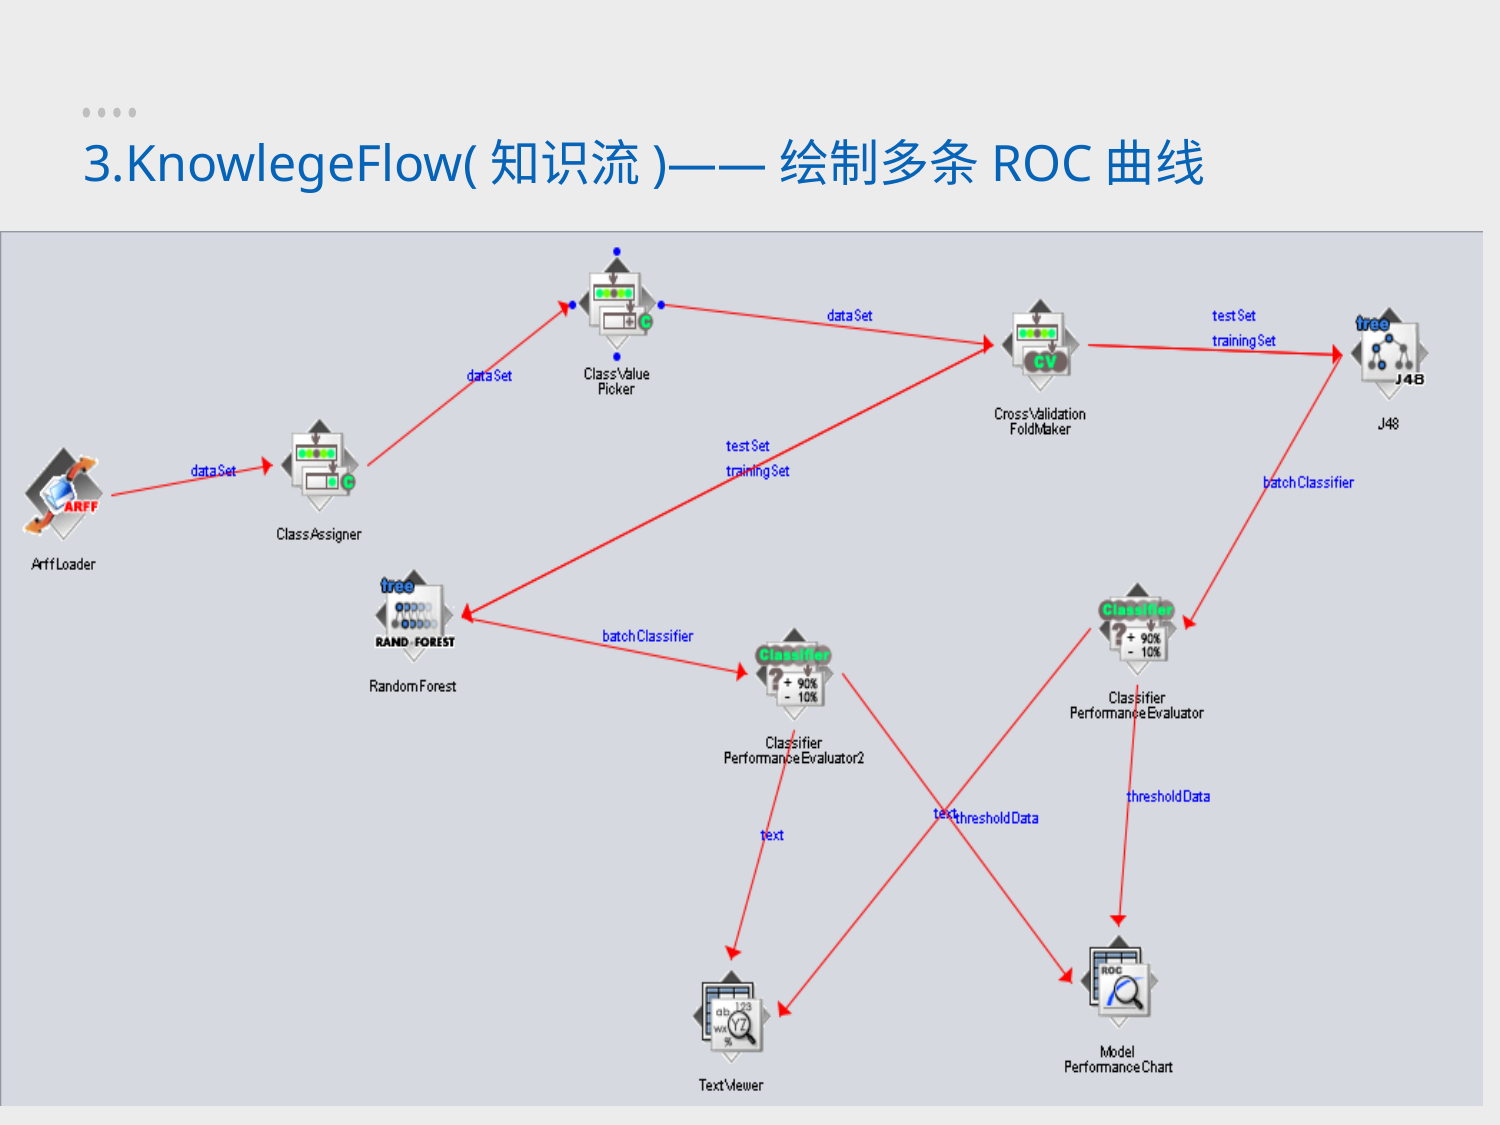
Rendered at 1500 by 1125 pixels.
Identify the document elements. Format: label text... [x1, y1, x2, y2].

text_box 3.KnowlegeFlow(知识流)——绘制多条ROC曲线 [68, 124, 1223, 200]
picture [0, 231, 1483, 1107]
